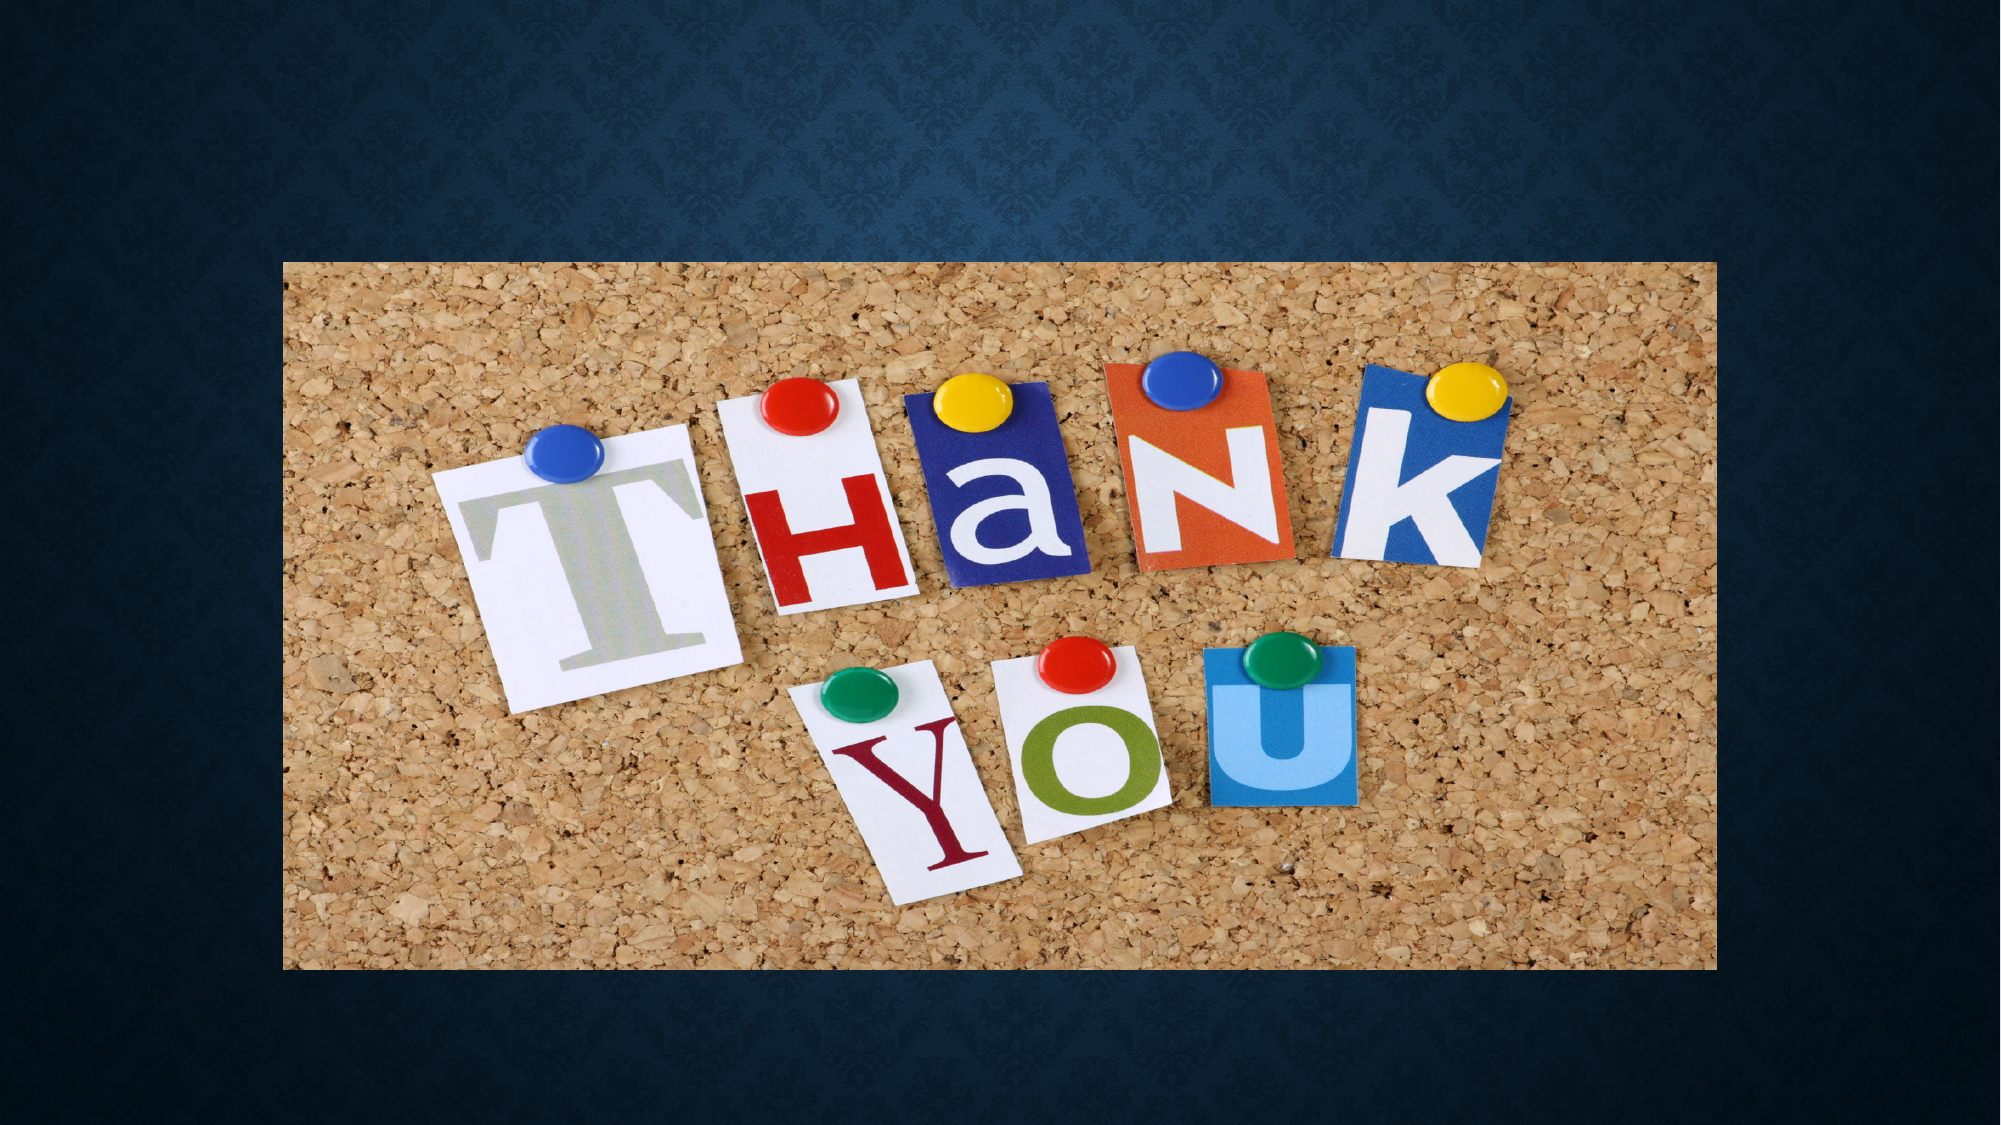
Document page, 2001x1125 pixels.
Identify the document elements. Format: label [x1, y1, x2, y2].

picture [282, 261, 1718, 971]
